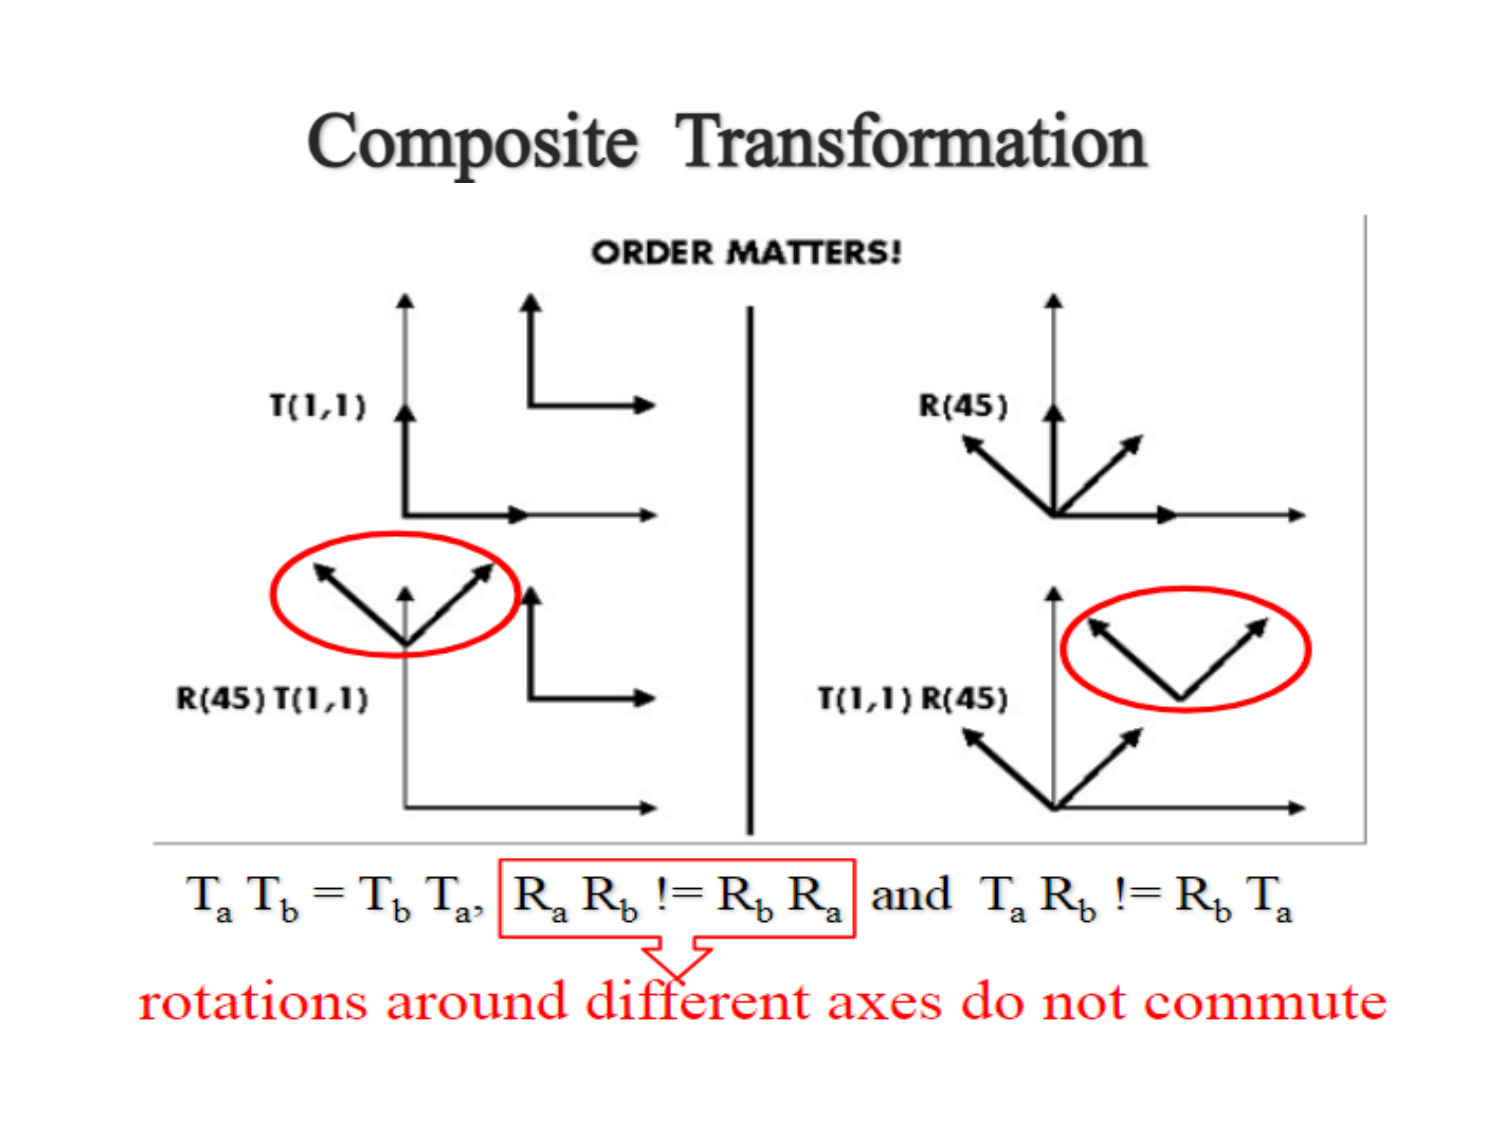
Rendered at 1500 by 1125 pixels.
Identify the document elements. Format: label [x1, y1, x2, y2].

picture [87, 206, 1451, 1038]
picture [299, 87, 1157, 183]
